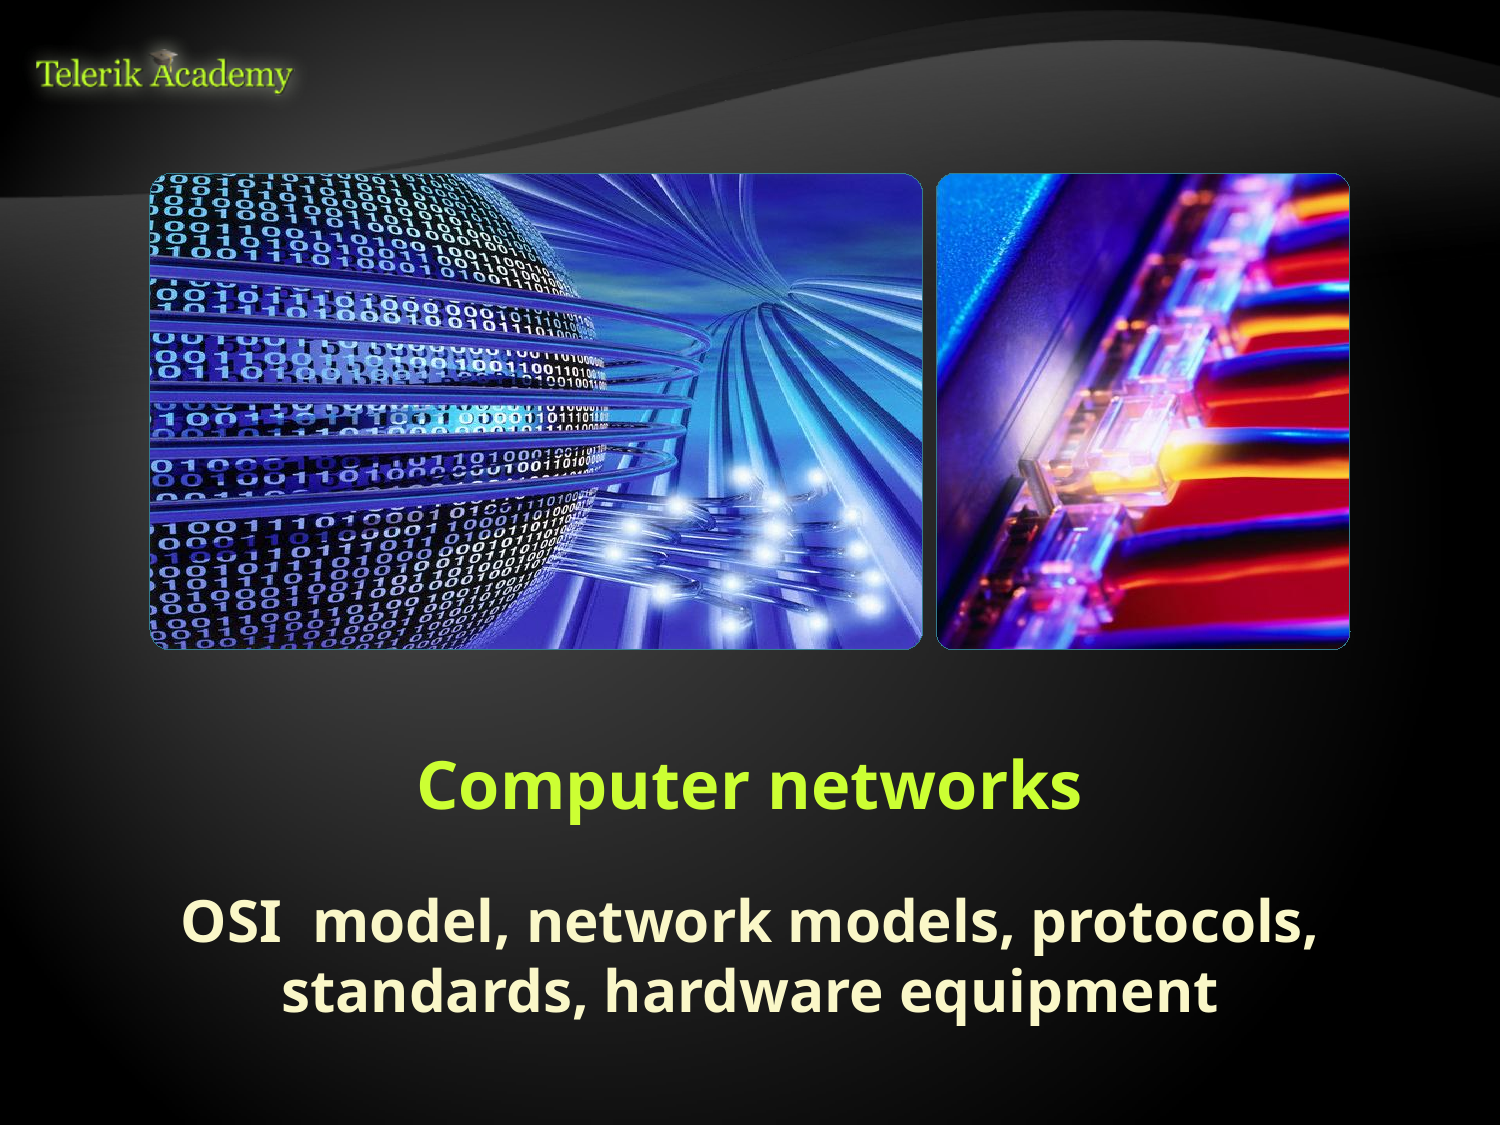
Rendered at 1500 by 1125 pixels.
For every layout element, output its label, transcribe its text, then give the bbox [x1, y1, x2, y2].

picture [0, 0, 1500, 1125]
title Computer networks [99, 726, 1400, 840]
subtitle OSI model, network models, protocols, standards, hardware equipment [125, 869, 1375, 1039]
